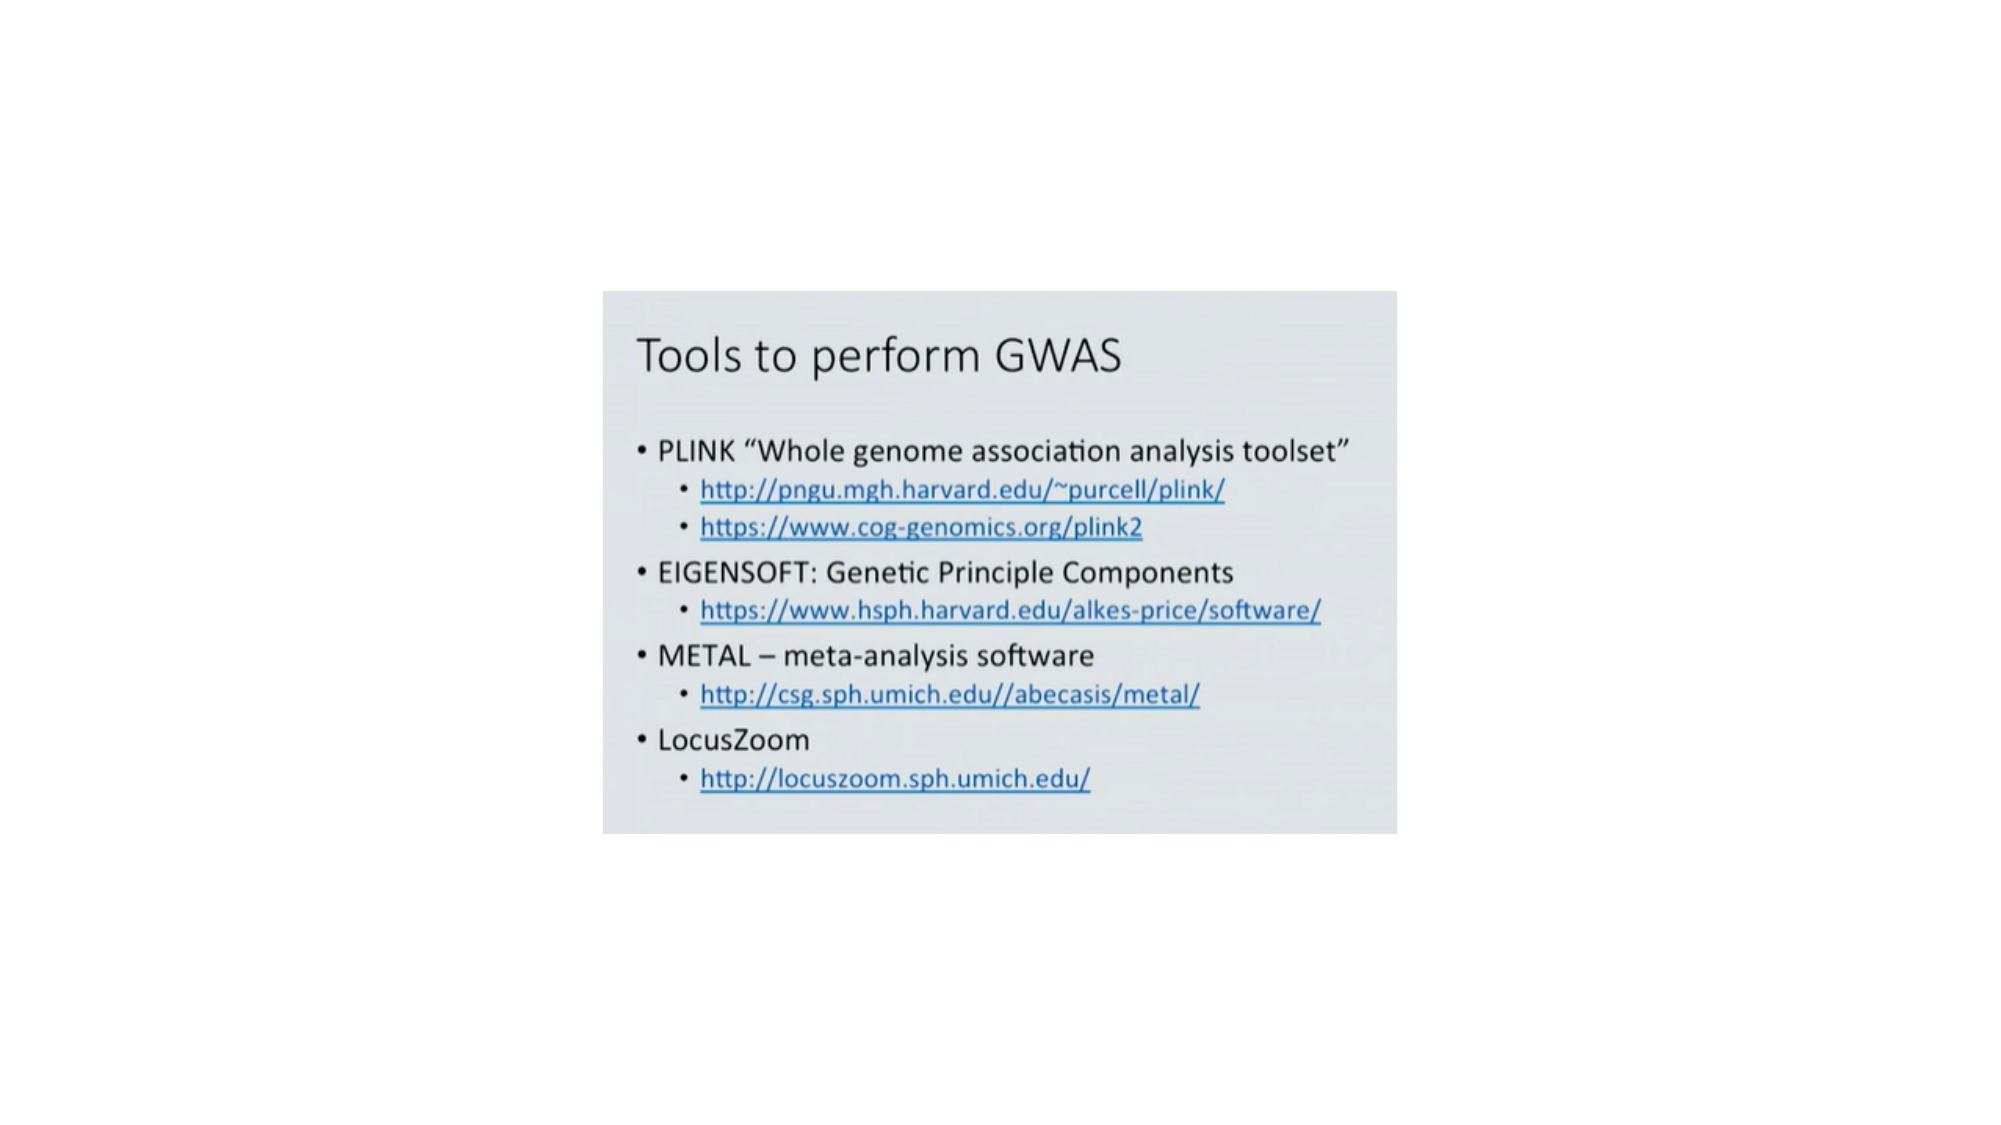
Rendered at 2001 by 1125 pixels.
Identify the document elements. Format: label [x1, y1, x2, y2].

picture [603, 291, 1397, 834]
